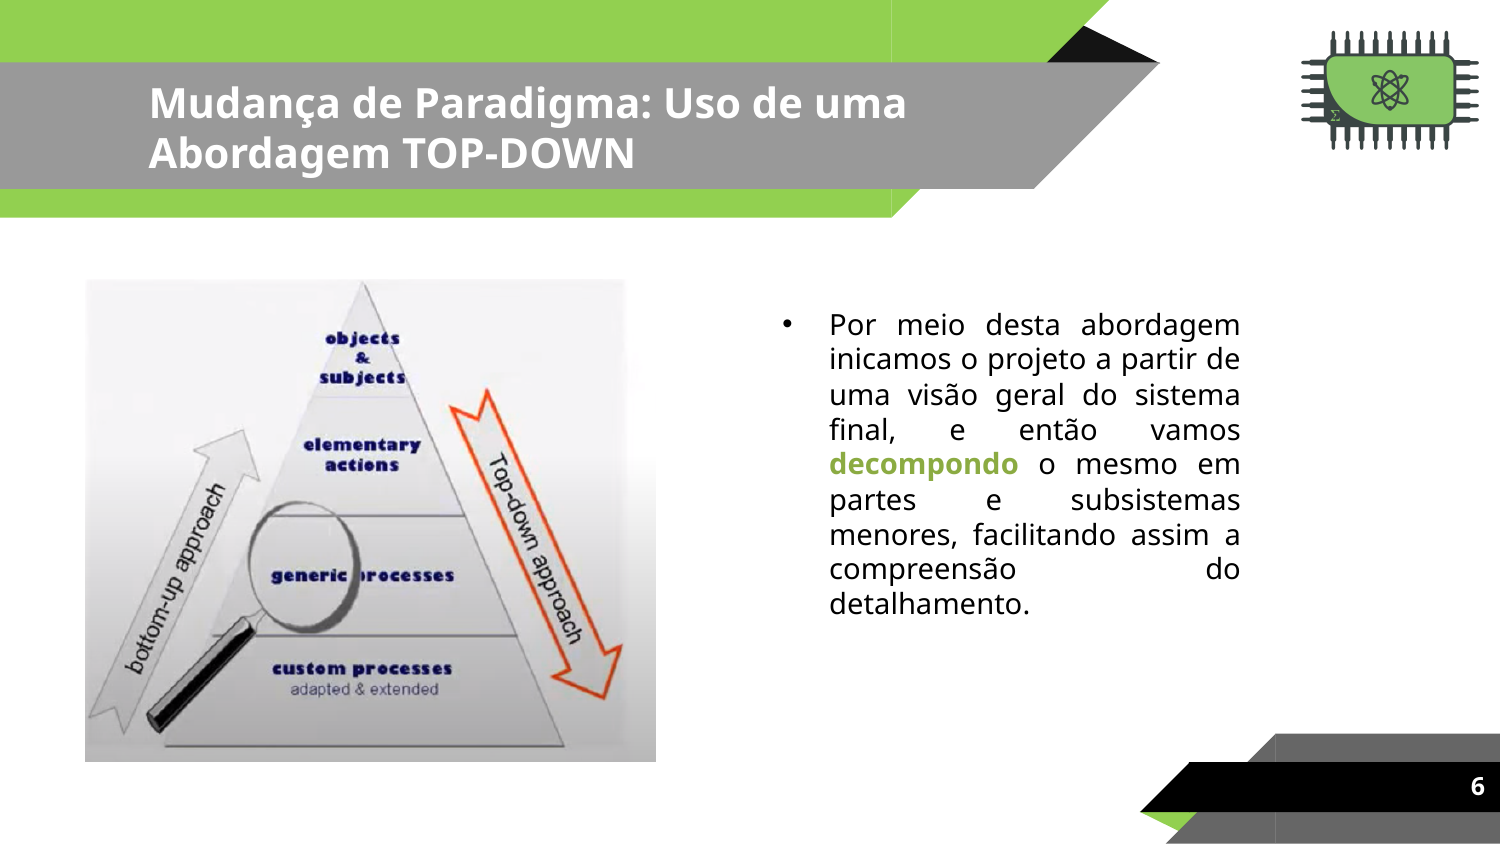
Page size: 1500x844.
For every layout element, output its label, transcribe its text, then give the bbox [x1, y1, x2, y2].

text_box Por meio desta abordagem inicamos o projeto a partir de uma visão geral do sistema final, e então vamos decompondo o mesmo em partes e subsistemas menores, facilitando assim a compreensão do detalhamento. [767, 298, 1256, 703]
picture [1292, 20, 1484, 152]
slide_number 6 [1255, 761, 1500, 814]
picture [84, 279, 656, 762]
title Mudança de Paradigma: Uso de uma Abordagem TOP-DOWN [133, 64, 997, 190]
